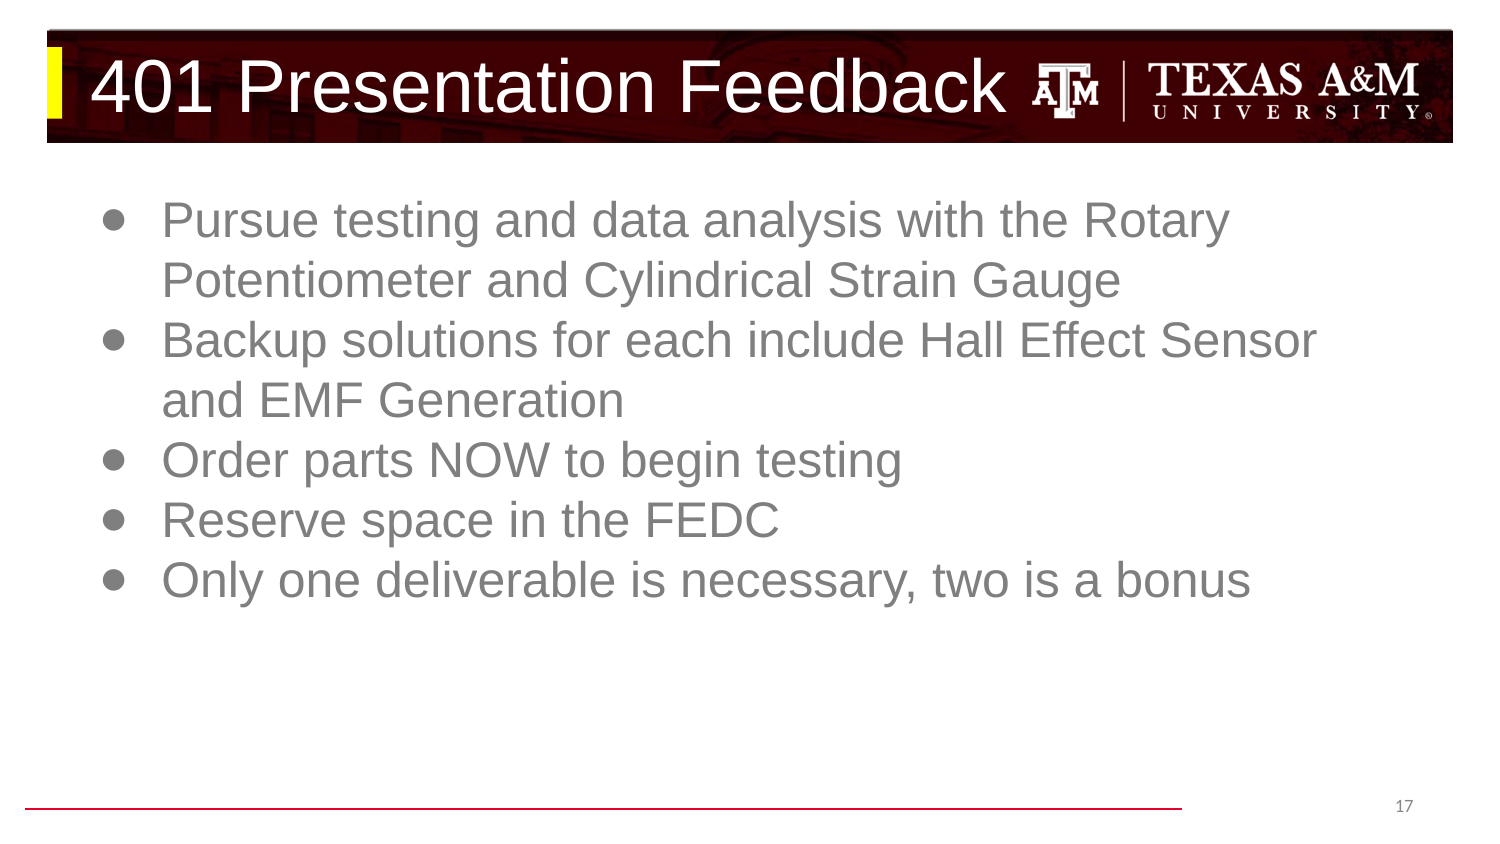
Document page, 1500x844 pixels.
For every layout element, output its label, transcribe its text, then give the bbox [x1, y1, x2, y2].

picture [1025, 28, 1453, 143]
slide_number ‹#› [1074, 782, 1425, 827]
picture [47, 28, 79, 143]
title 401 Presentation Feedback [79, 12, 1025, 154]
list Pursue testing and data analysis with the Rotary Potentiometer and Cylindrical Strain Gauge Backup solutions for each include Hall Effect Sensor and EMF Generation Order parts NOW to begin testing Reserve space in the FEDC Only one deliverable is necessary, two is a bonus [75, 181, 1425, 754]
